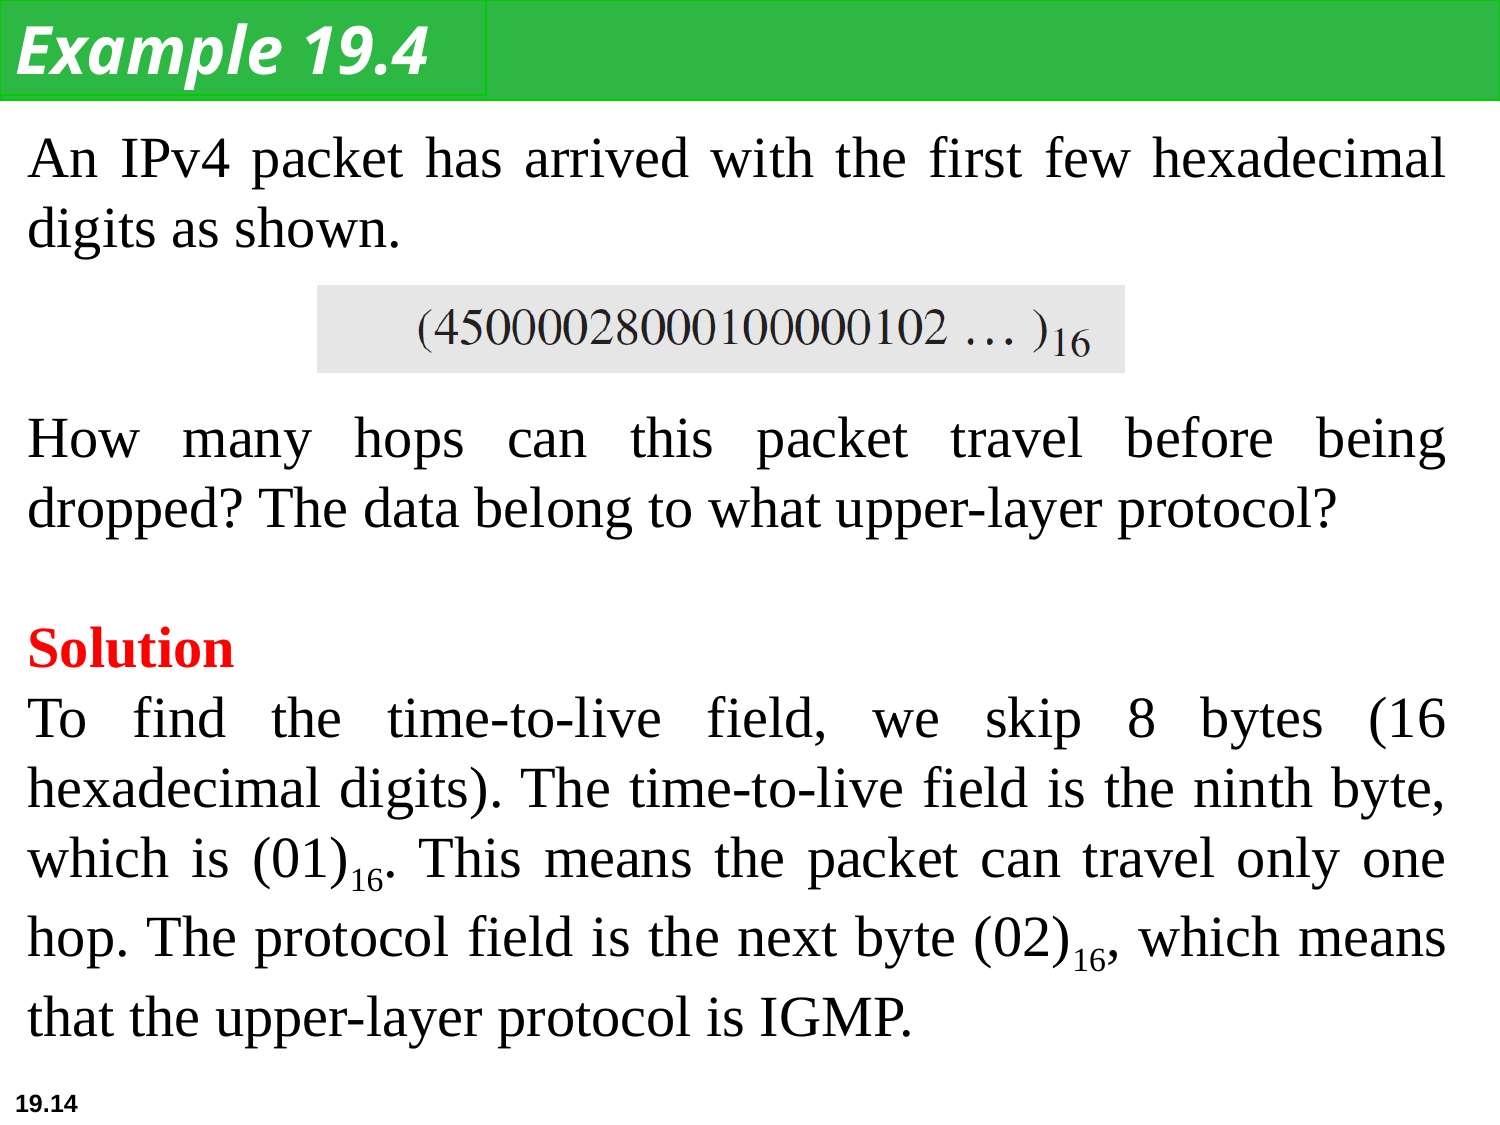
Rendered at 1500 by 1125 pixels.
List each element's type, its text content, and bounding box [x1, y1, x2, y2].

picture [317, 262, 1126, 401]
text_box An IPv4 packet has arrived with the first few hexadecimal digits as shown. How many hops can this packet travel before being dropped? The data belong to what upper-layer protocol? Solution To find the time-to-live field, we skip 8 bytes (16 hexadecimal digits). The time-to-live field is the ninth byte, which is (01)16. This means the packet can travel only one hop. The protocol field is the next byte (02)16, which means that the upper-layer protocol is IGMP. [12, 111, 1463, 1056]
text_box 19.14 [0, 1049, 313, 1125]
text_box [0, 0, 1500, 101]
